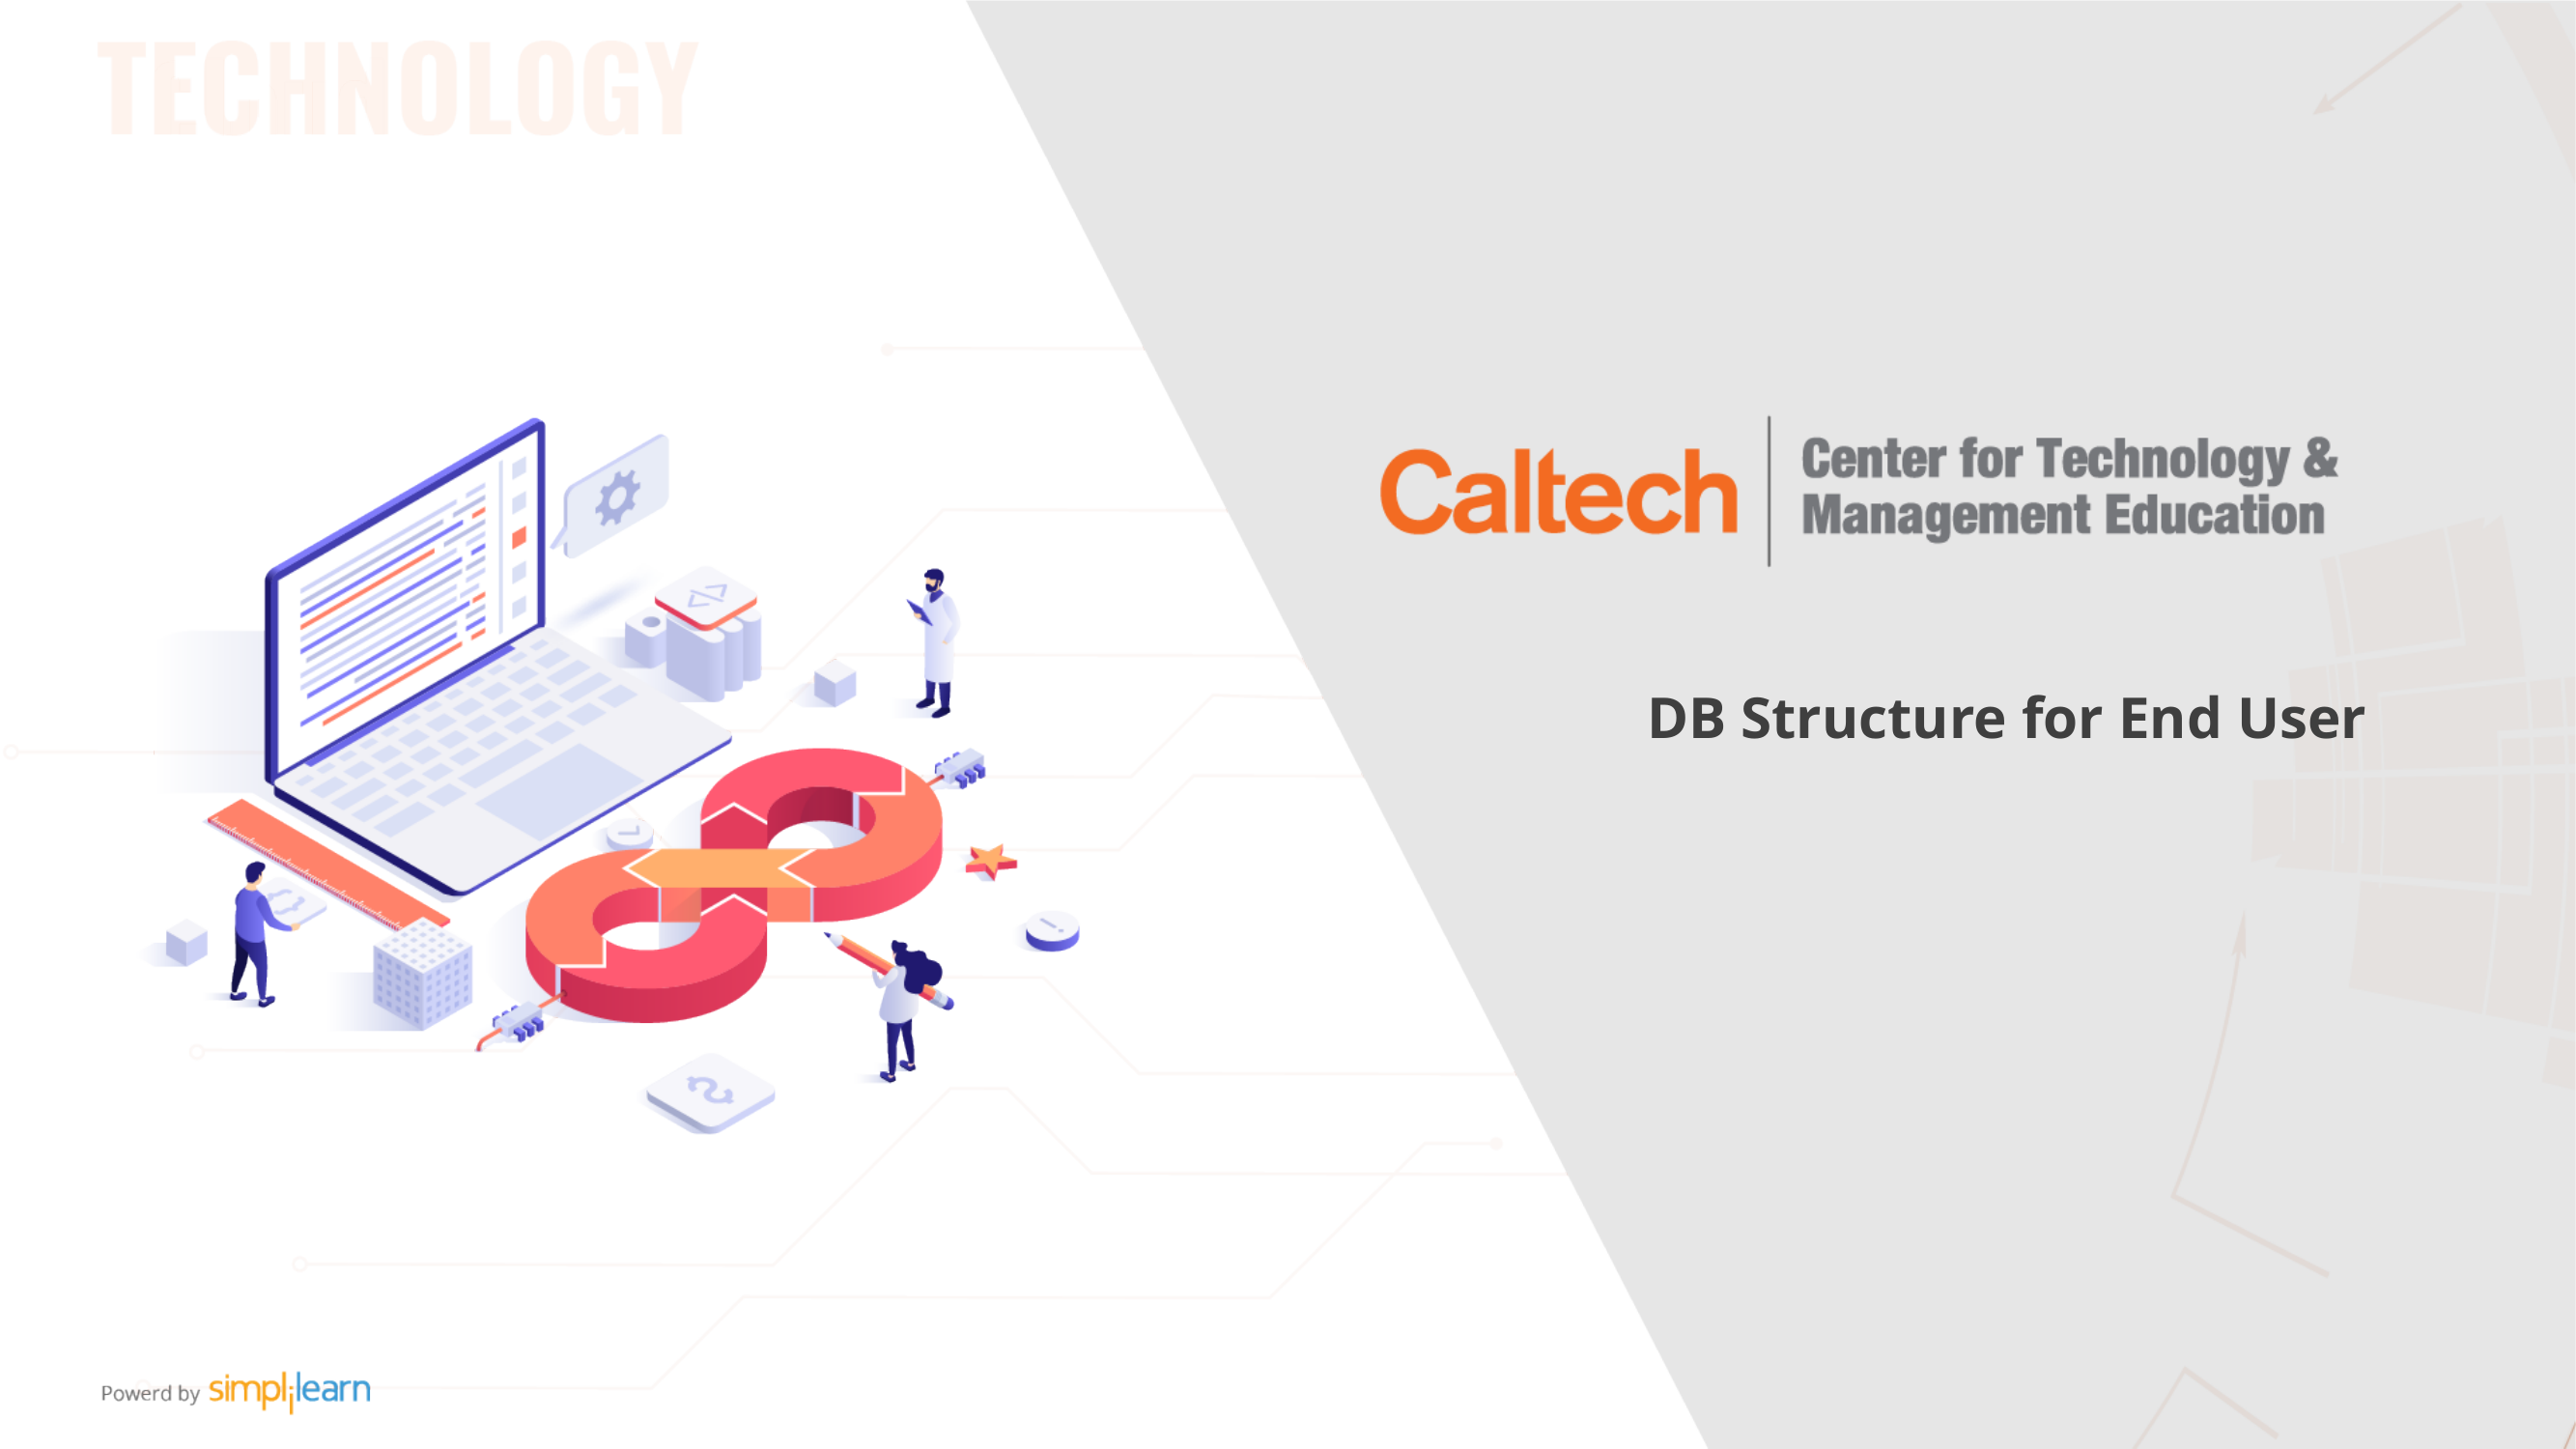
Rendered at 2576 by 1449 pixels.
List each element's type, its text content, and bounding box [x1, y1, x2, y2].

list DB Structure for End User [1456, 675, 2559, 819]
picture [0, 0, 2576, 1449]
